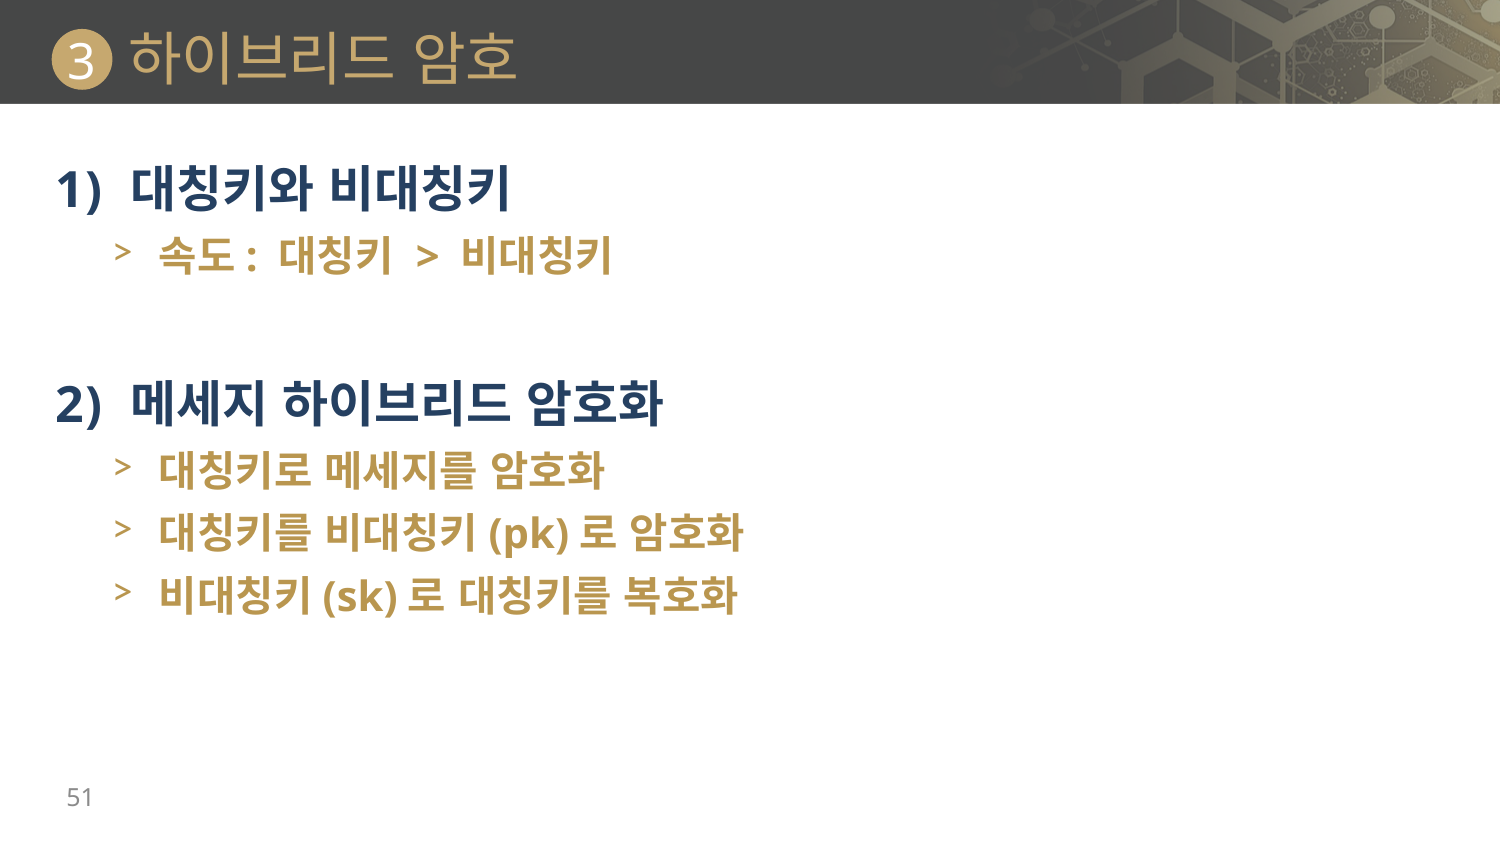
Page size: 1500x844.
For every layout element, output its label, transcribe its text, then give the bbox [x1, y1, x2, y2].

list 대칭키와 비대칭키 속도: 대칭키 > 비대칭키 메세지 하이브리드 암호화 대칭키로 메세지를 암호화 대칭키를 비대칭키(pk)로 암호화 비대칭키(sk)로 대칭키를 복호화 [41, 150, 1459, 777]
list 3 [51, 28, 113, 90]
slide_number 51 [51, 776, 389, 822]
picture [0, 0, 1500, 103]
title 하이브리드 암호 [113, 13, 1459, 100]
